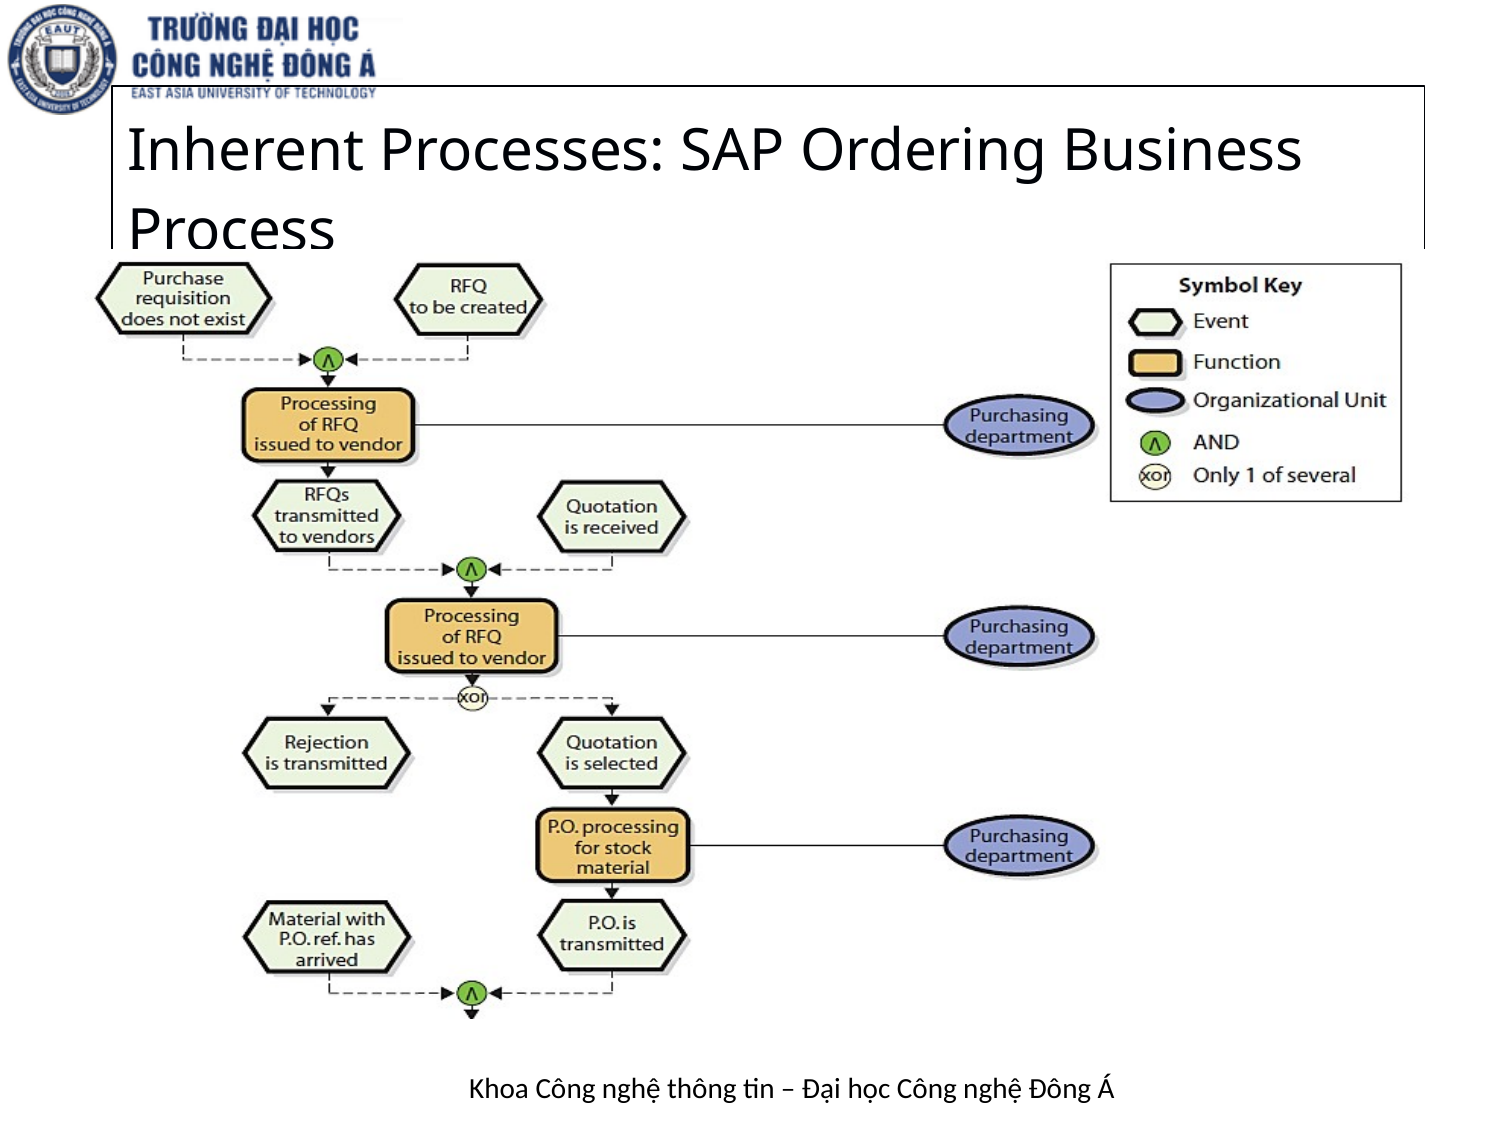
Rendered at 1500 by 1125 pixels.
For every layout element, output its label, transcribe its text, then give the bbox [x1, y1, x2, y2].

picture [0, 4, 403, 115]
picture [84, 249, 1425, 1019]
title Inherent Processes: SAP Ordering Business Process [112, 85, 1425, 249]
footer [496, 1042, 1004, 1125]
